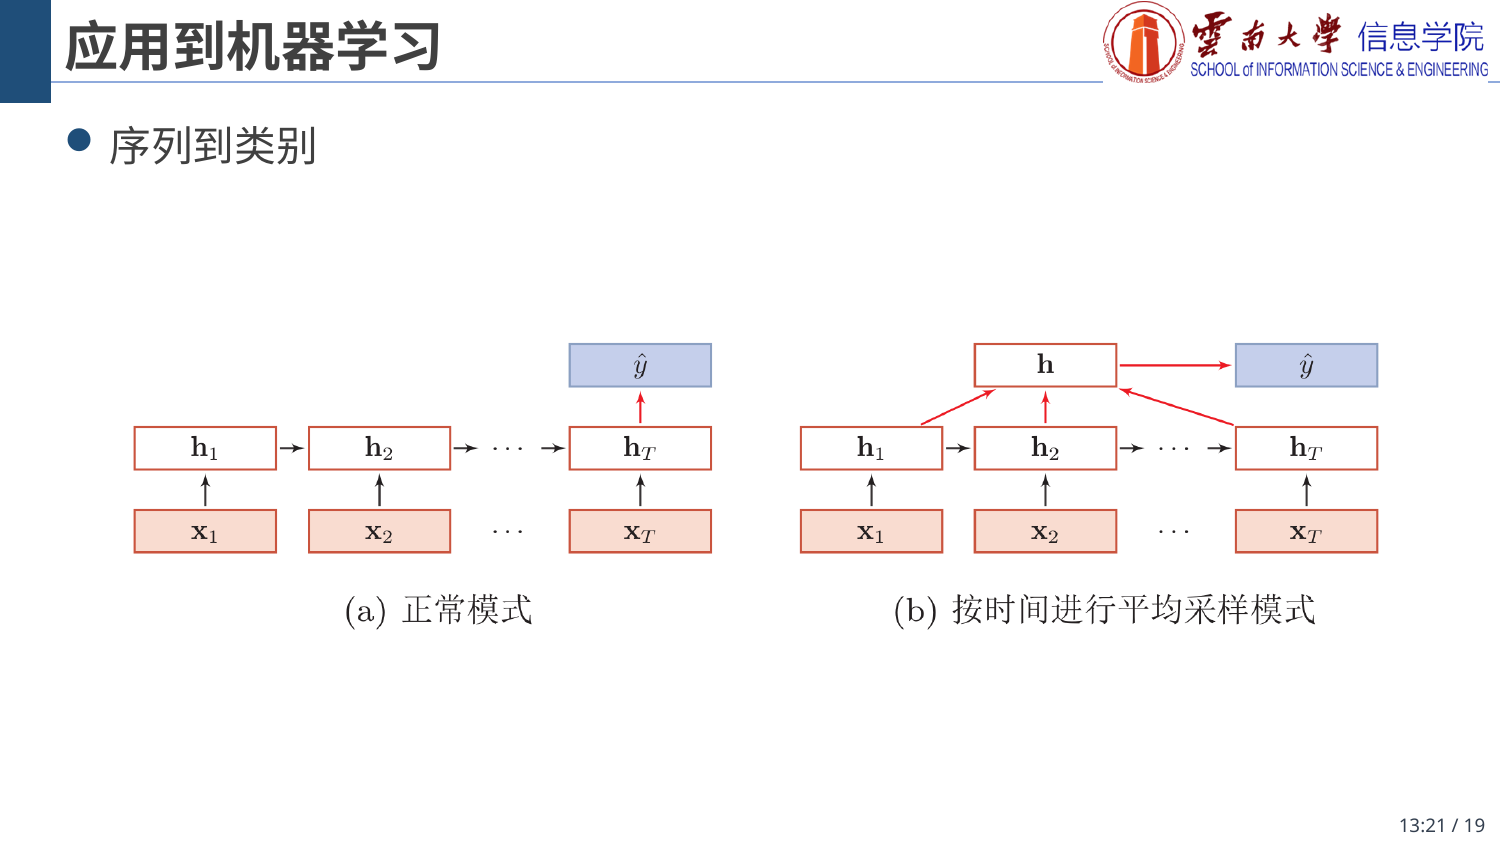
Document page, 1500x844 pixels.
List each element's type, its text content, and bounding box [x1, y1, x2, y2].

list 递归神经网络实在一个有向图无循环图上共享一个组合函数 [105, 260, 1439, 687]
picture [1103, 1, 1488, 83]
list 序列到类别 [49, 102, 1448, 779]
picture [112, 259, 1433, 675]
title 应用到机器学习 [49, 10, 886, 85]
